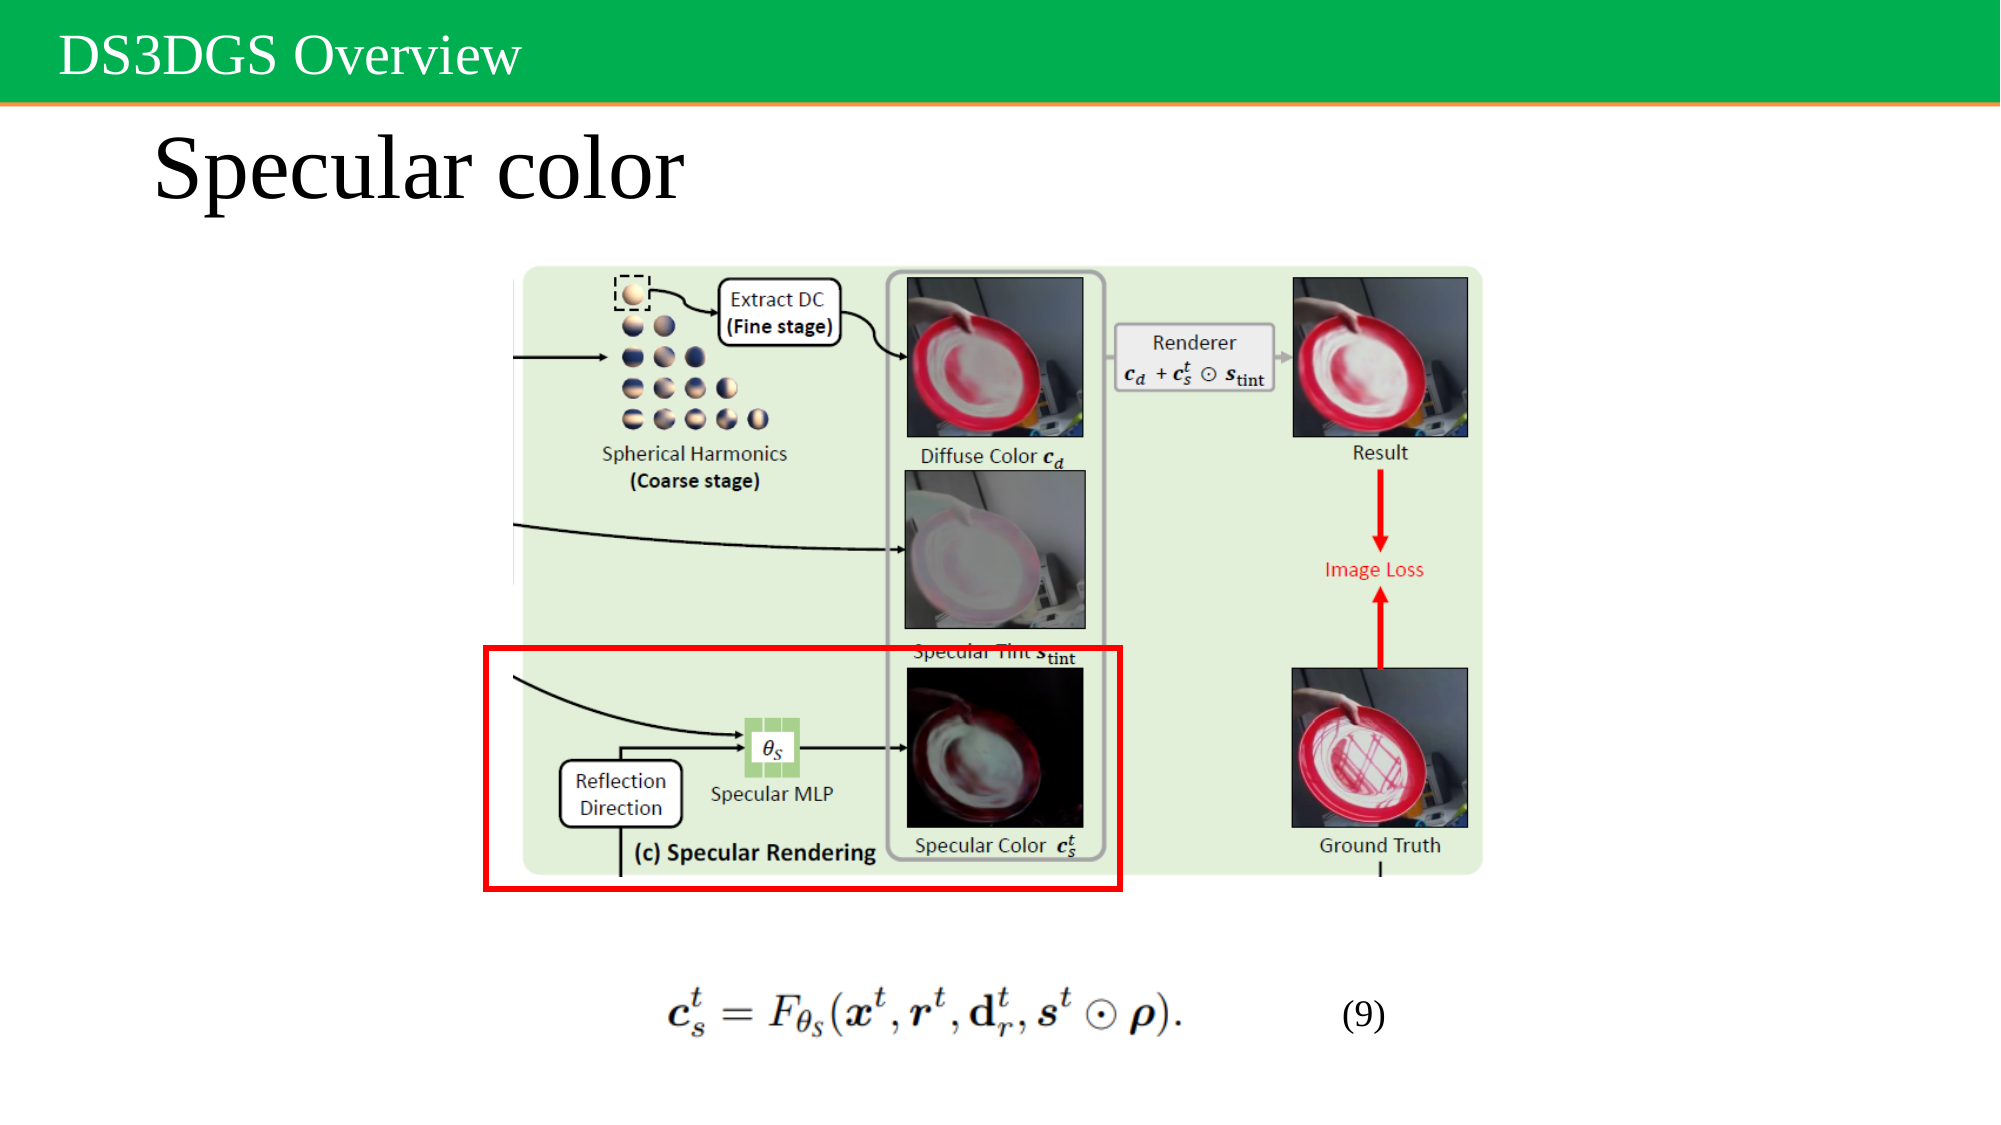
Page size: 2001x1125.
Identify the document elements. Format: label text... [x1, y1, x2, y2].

text_box DS3DGS Overview [0, 0, 2000, 103]
picture [513, 248, 1487, 877]
picture [628, 964, 1229, 1059]
text_box [485, 647, 1121, 890]
title Specular color [137, 107, 1863, 278]
text_box (9) [1327, 973, 1439, 1049]
